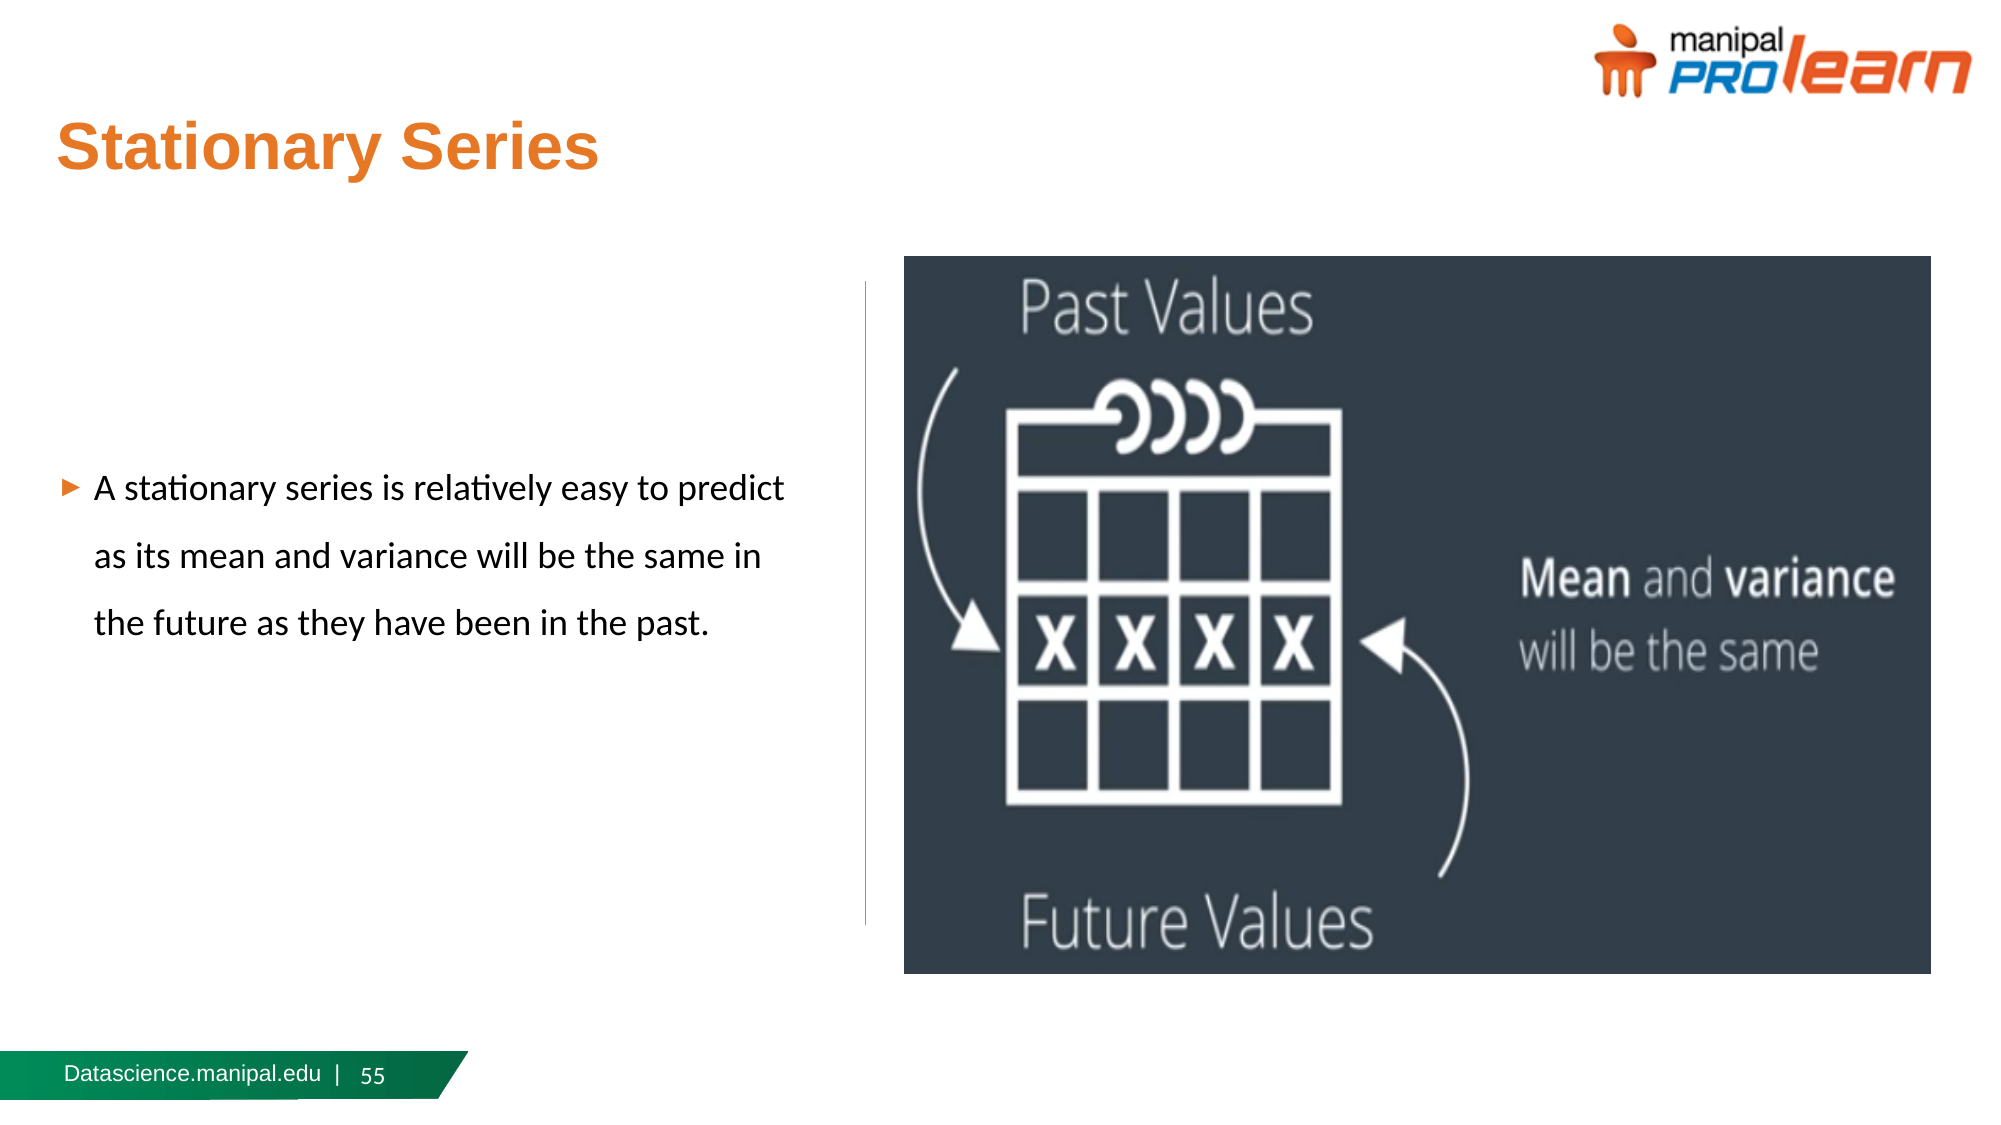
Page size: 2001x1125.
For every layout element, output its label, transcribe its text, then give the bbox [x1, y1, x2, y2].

text_box A stationary series is relatively easy to predict as its mean and variance will be the same in the future as they have been in the past. [41, 433, 806, 710]
picture [904, 256, 1931, 974]
title Stationary Series [41, 39, 1767, 257]
picture [1578, 18, 1984, 100]
slide_number 55 [345, 1044, 467, 1105]
